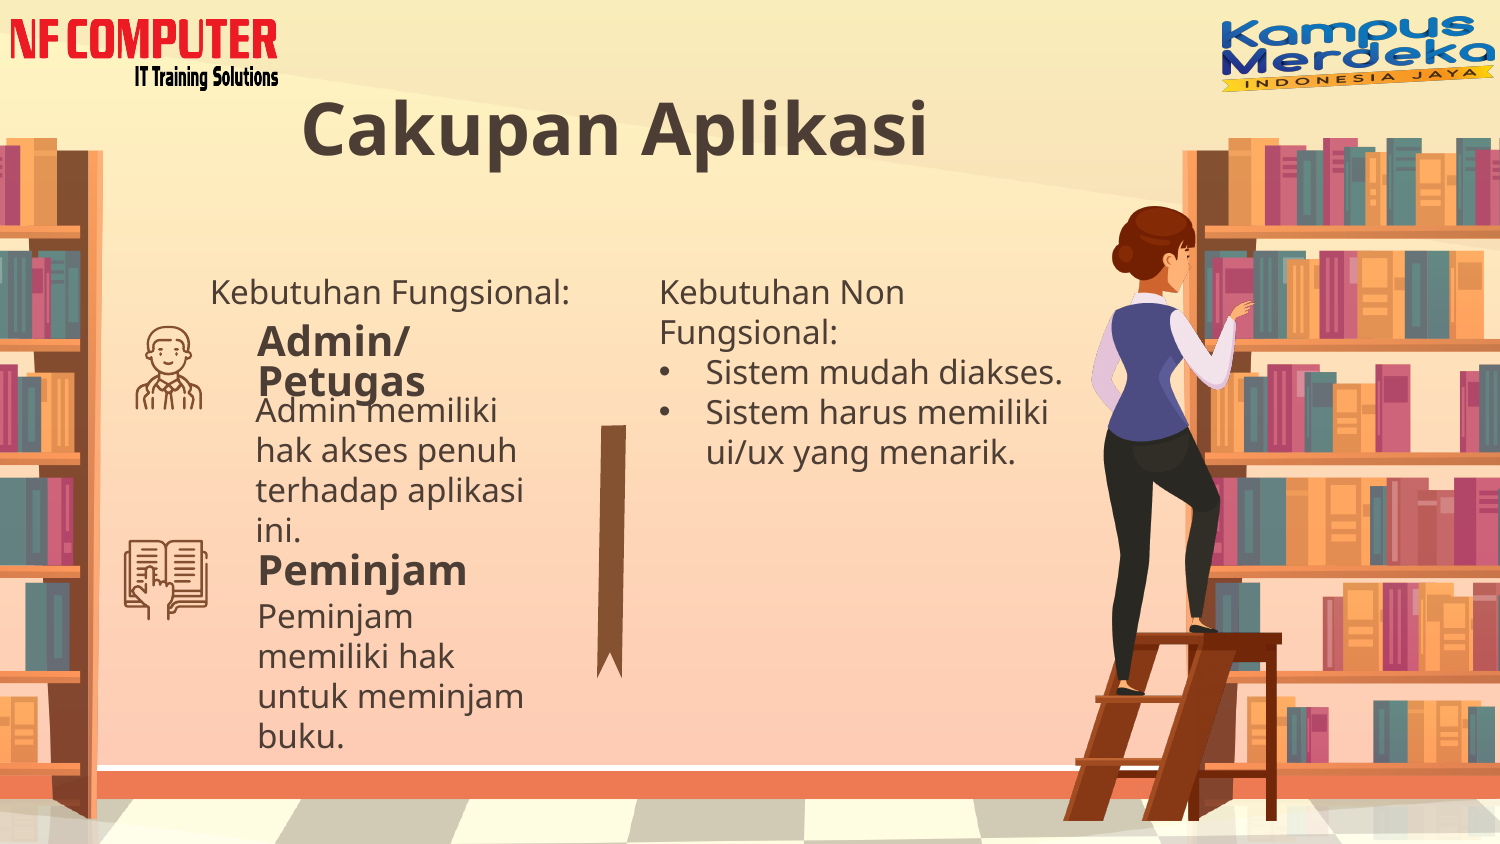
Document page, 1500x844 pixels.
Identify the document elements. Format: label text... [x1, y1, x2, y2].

text_box Kebutuhan Non Fungsional: Sistem mudah diakses. Sistem harus memiliki ui/ux yang menarik. [643, 256, 1058, 623]
subtitle Peminjam memiliki hak untuk meminjam buku. [242, 580, 563, 694]
title Cakupan Aplikasi [150, 87, 1081, 182]
text_box [597, 425, 626, 679]
title Peminjam [242, 547, 584, 599]
title Admin/Petugas [242, 339, 584, 391]
text_box Kebutuhan Fungsional: [194, 256, 643, 310]
picture [0, 0, 1500, 844]
subtitle Admin memiliki hak akses penuh terhadap aplikasi ini. [240, 374, 561, 488]
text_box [135, 325, 203, 411]
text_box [123, 539, 208, 621]
